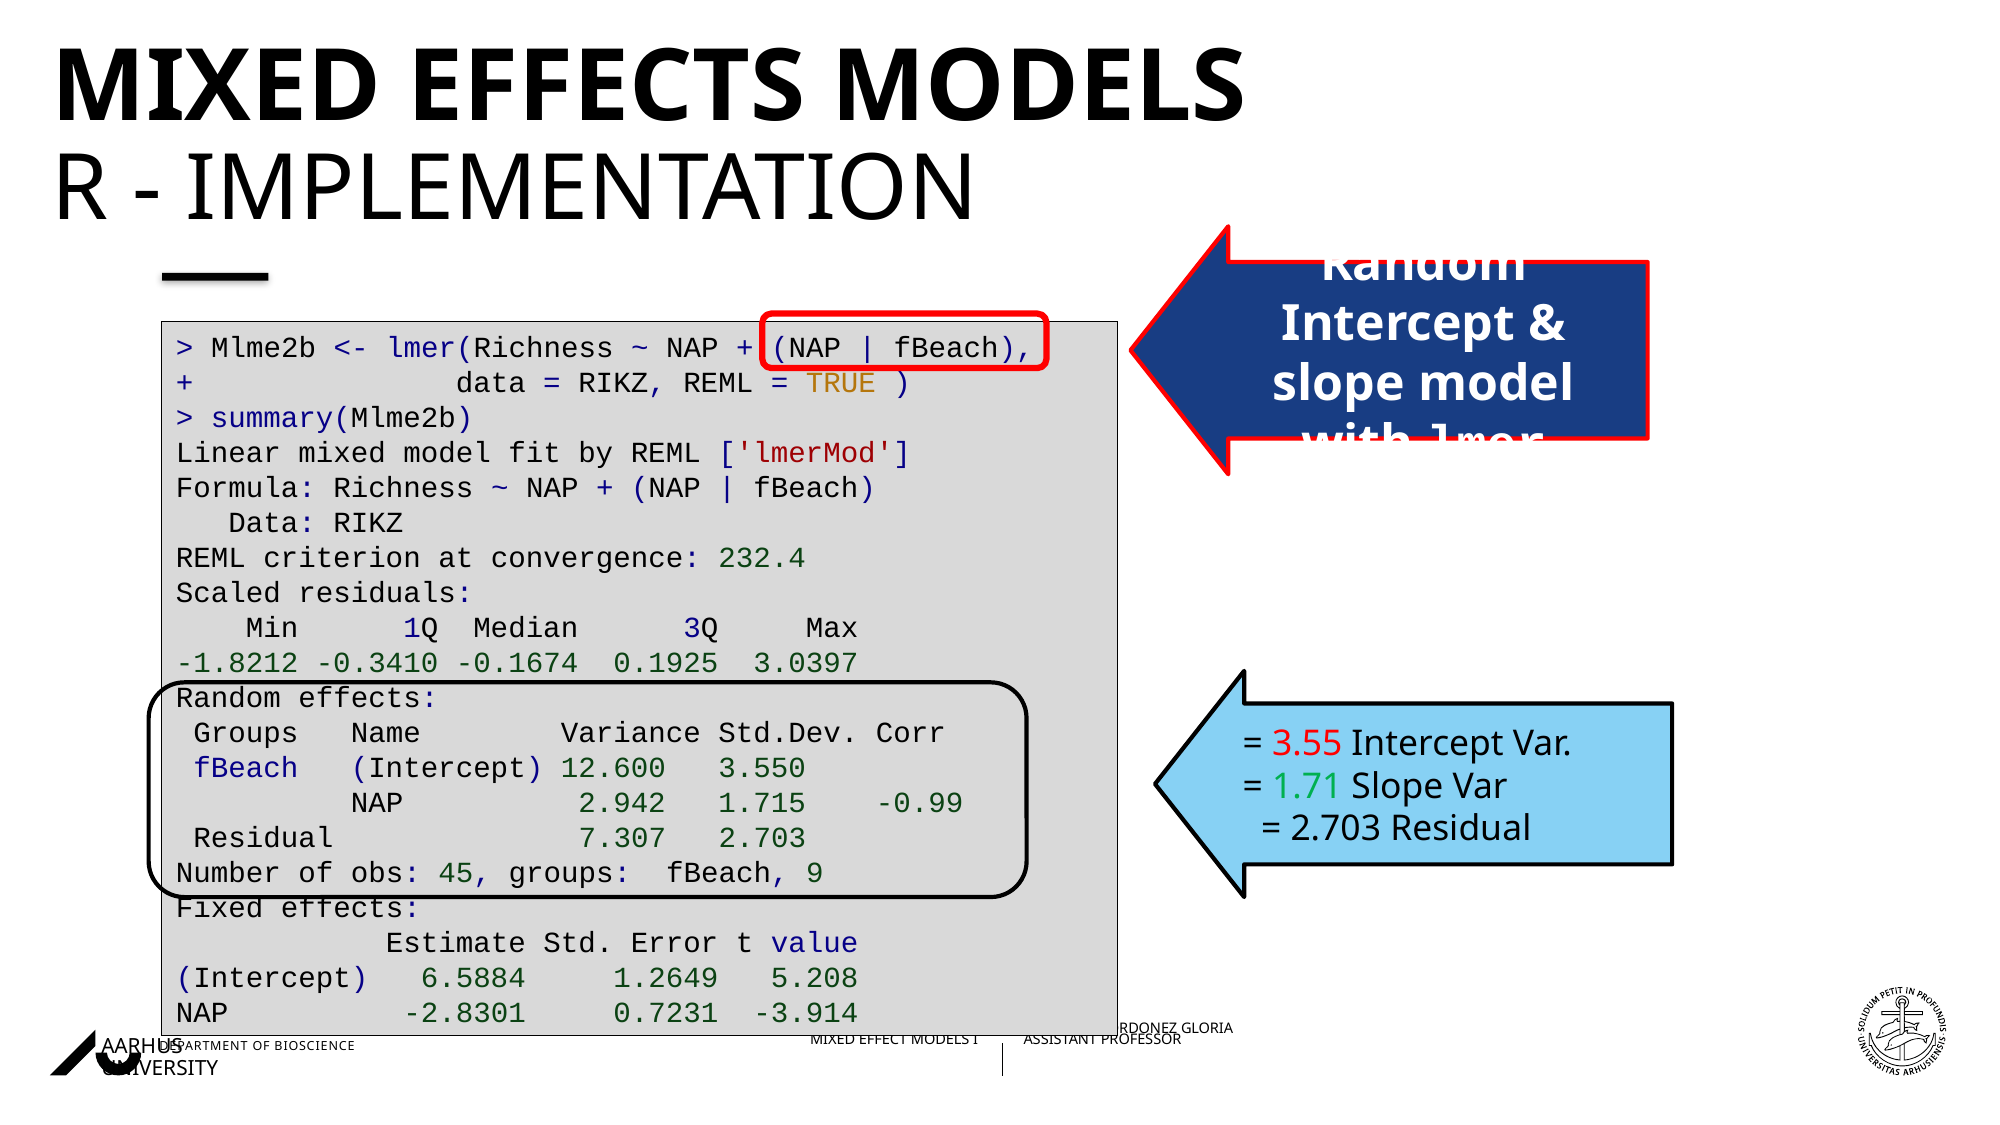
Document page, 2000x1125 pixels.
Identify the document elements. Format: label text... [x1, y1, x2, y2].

text_box > Mlme2b <- lmer(Richness ~ NAP + (NAP | fBeach), + data = RIKZ, REML = TRUE ) > summary(Mlme2b) Linear mixed model fit by REML ['lmerMod'] Formula: Richness ~ NAP + (NAP | fBeach) Data: RIKZ REML criterion at convergence: 232.4 Scaled residuals: Min 1Q Median 3Q Max -1.8212 -0.3410 -0.1674 0.1925 3.0397 Random effects: Groups Name Variance Std.Dev. Corr fBeach (Intercept) 12.600 3.550 NAP 2.942 1.715 -0.99 Residual 7.307 2.703 Number of obs: 45, groups: fBeach, 9 Fixed effects: Estimate Std. Error t value (Intercept) 6.5884 1.2649 5.208 NAP -2.8301 0.7231 -3.914 [161, 906, 1118, 1036]
text_box [762, 313, 1047, 369]
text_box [148, 670, 1673, 898]
text_box Random Intercept & slope model with lmer [1128, 224, 1650, 477]
text_box > Mlme2b <- lmer(Richness ~ NAP + (NAP | fBeach), + data = RIKZ, REML = TRUE ) > summary(Mlme2b) Linear mixed model fit by REML ['lmerMod'] Formula: Richness ~ NAP + (NAP | fBeach) Data: RIKZ REML criterion at convergence: 232.4 Scaled residuals: Min 1Q Median 3Q Max -1.8212 -0.3410 -0.1674 0.1925 3.0397 Random effects: Groups Name Variance Std.Dev. Corr fBeach (Intercept) 12.600 3.550 NAP 2.942 1.715 -0.99 Residual 7.307 2.703 Number of obs: 45, groups: fBeach, 9 Fixed effects: Estimate Std. Error t value (Intercept) 6.5884 1.2649 5.208 NAP -2.8301 0.7231 -3.914 [161, 321, 1118, 669]
title Mixed Effects Models R - implementation [51, 24, 1948, 240]
